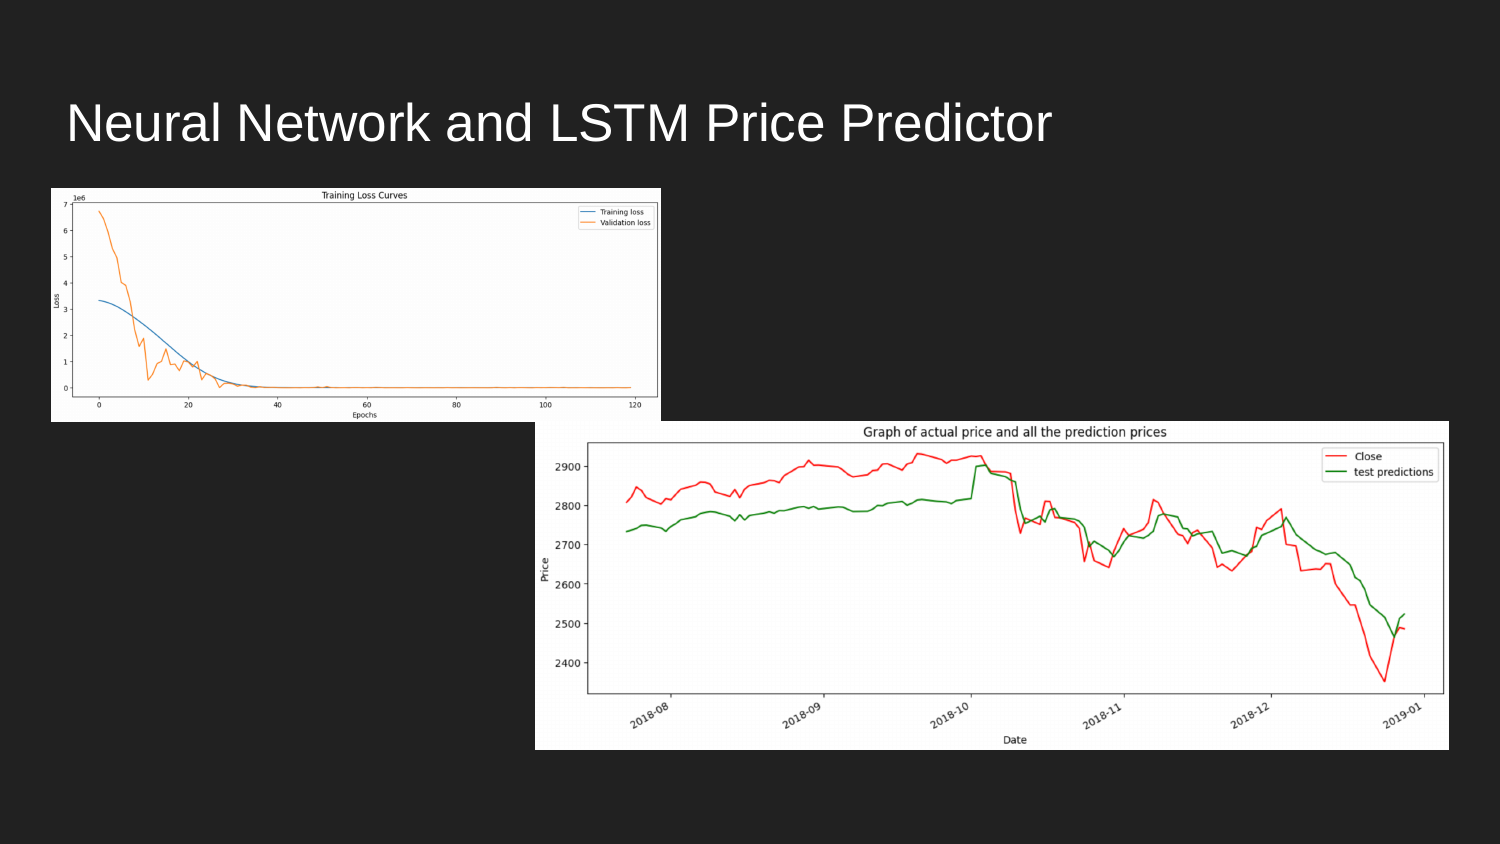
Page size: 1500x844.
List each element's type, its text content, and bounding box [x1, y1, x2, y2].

title Neural Network and LSTM Price Predictor [51, 72, 1449, 167]
picture [50, 188, 1450, 750]
